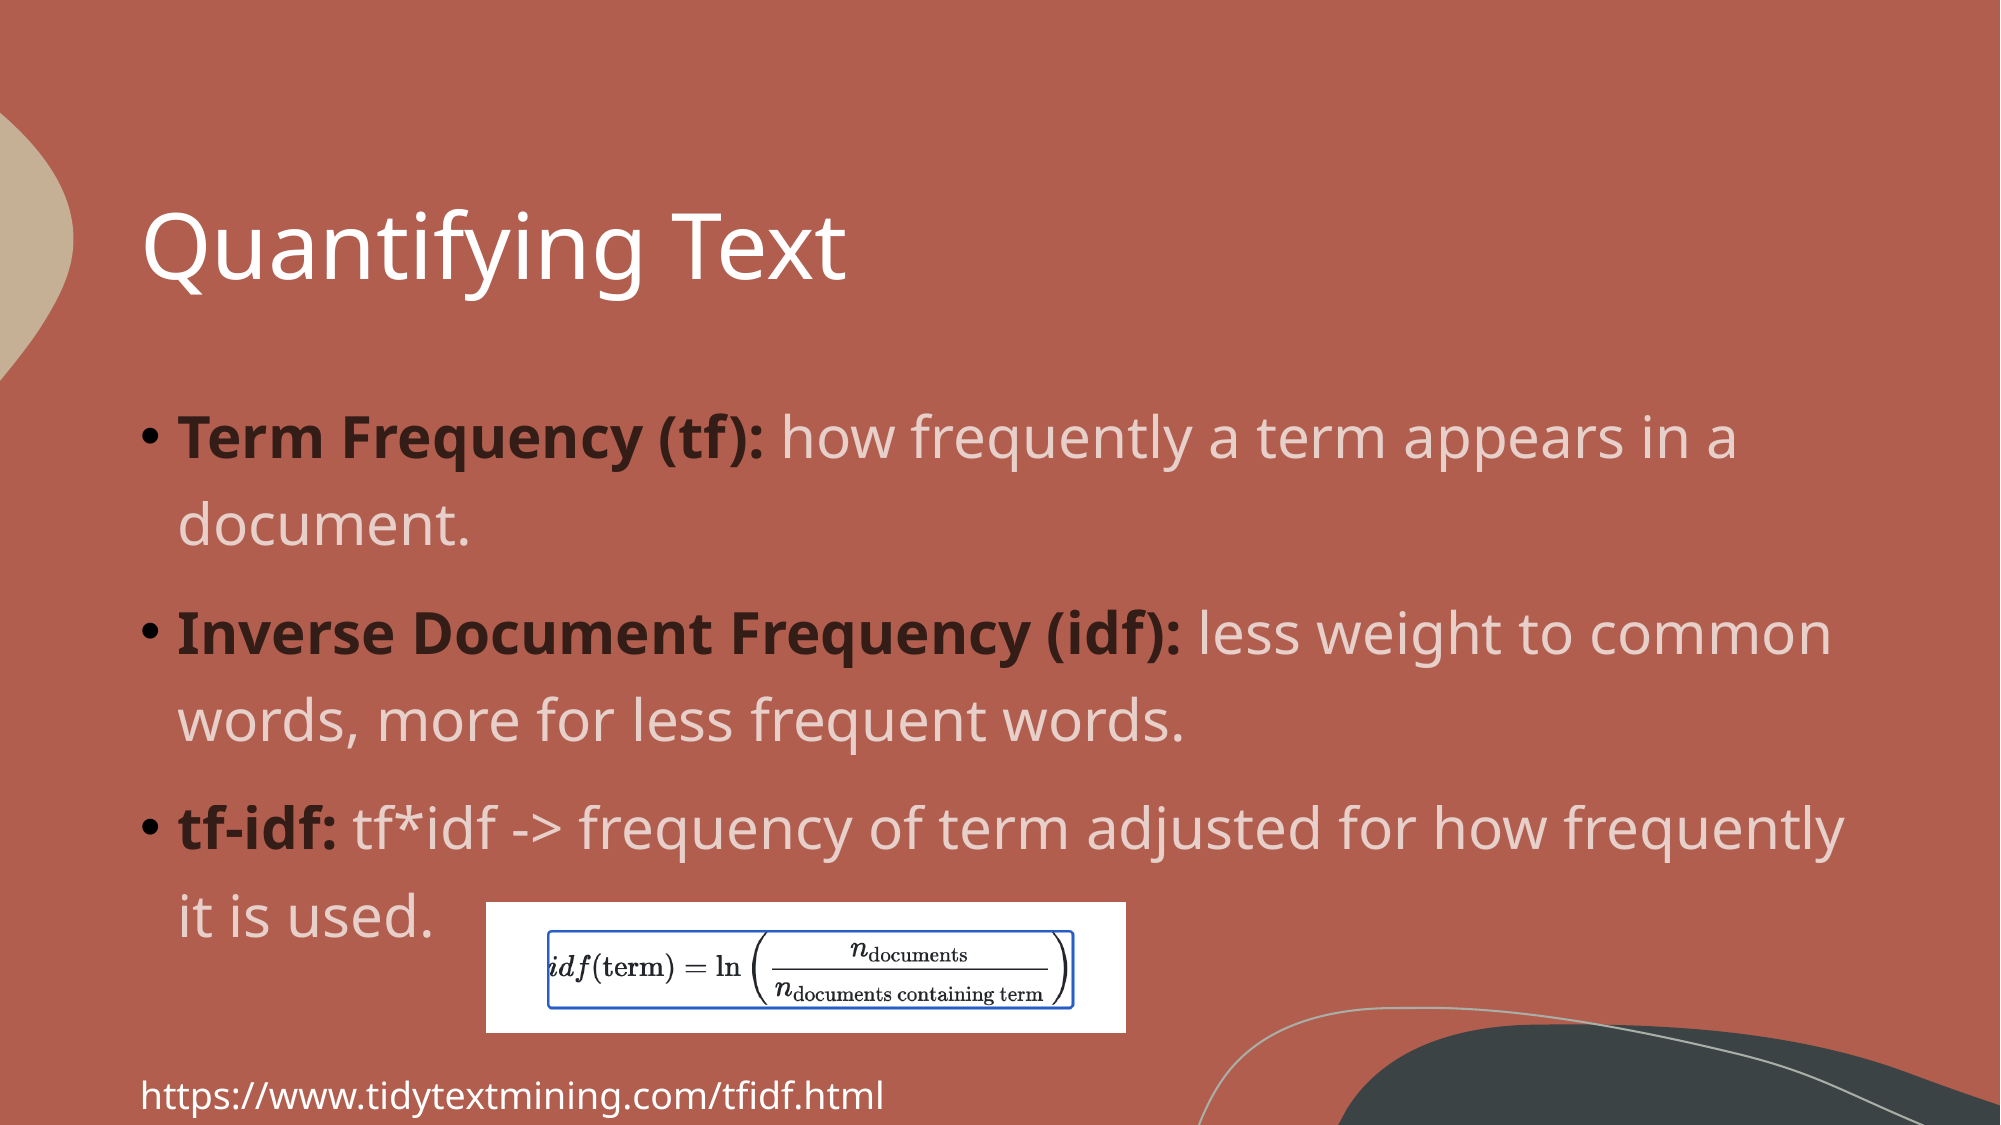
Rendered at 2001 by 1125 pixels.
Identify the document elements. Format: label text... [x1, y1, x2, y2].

title Quantifying Text [125, 125, 1875, 375]
picture [486, 902, 1126, 1033]
text_box https://www.tidytextmining.com/tfidf.html [124, 1064, 1126, 1125]
list Term Frequency (tf): how frequently a term appears in a document. Inverse Document Frequency (idf): less weight to common words, more for less frequent words. tf-idf: tf*idf -> frequency of term adjusted for how frequently it is used. [125, 375, 1875, 1002]
